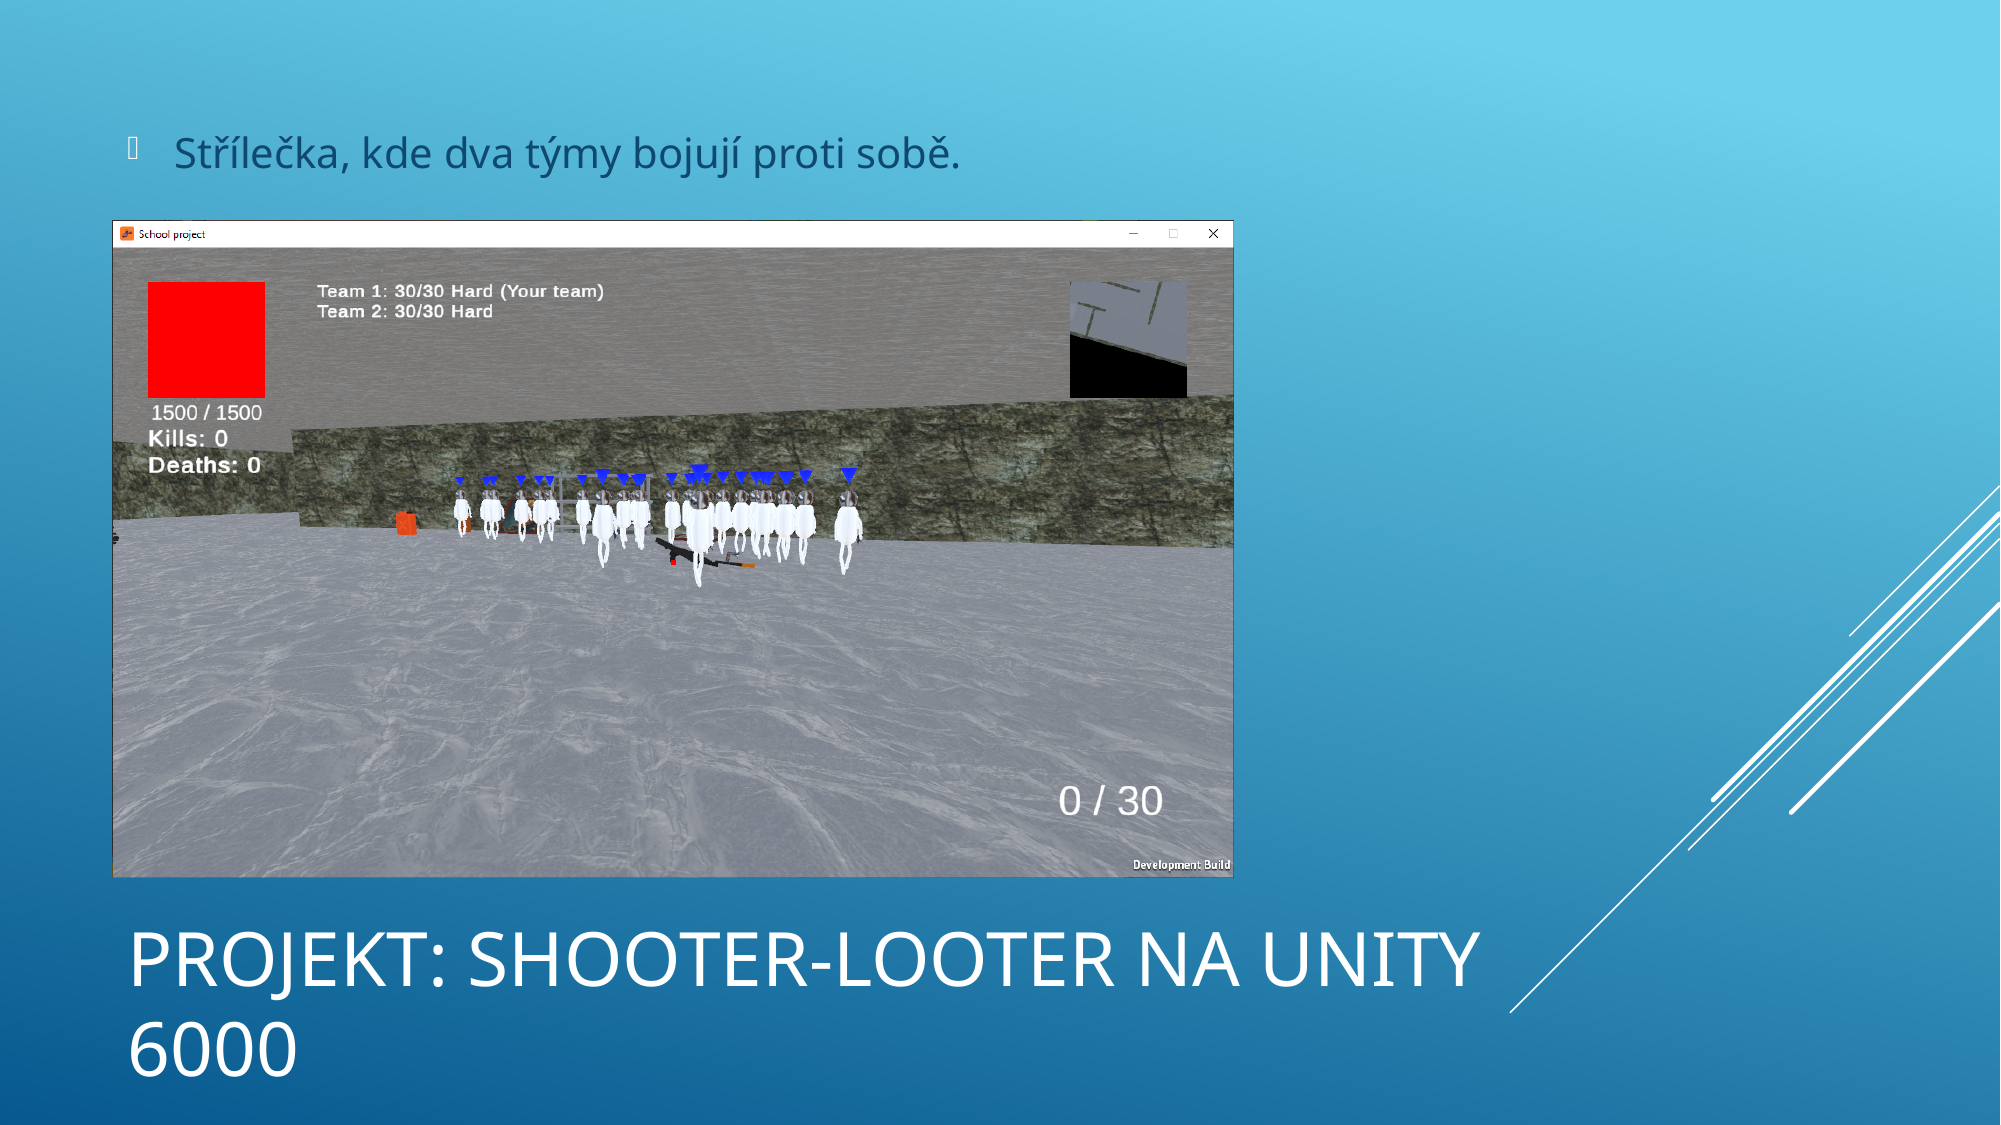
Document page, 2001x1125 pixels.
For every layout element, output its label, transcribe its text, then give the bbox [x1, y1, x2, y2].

list Střílečka, kde dva týmy bojují proti sobě. [112, 112, 1513, 192]
picture [111, 219, 1234, 879]
title Projekt: Shooter-looter na Unity 6000 [112, 877, 1513, 1125]
